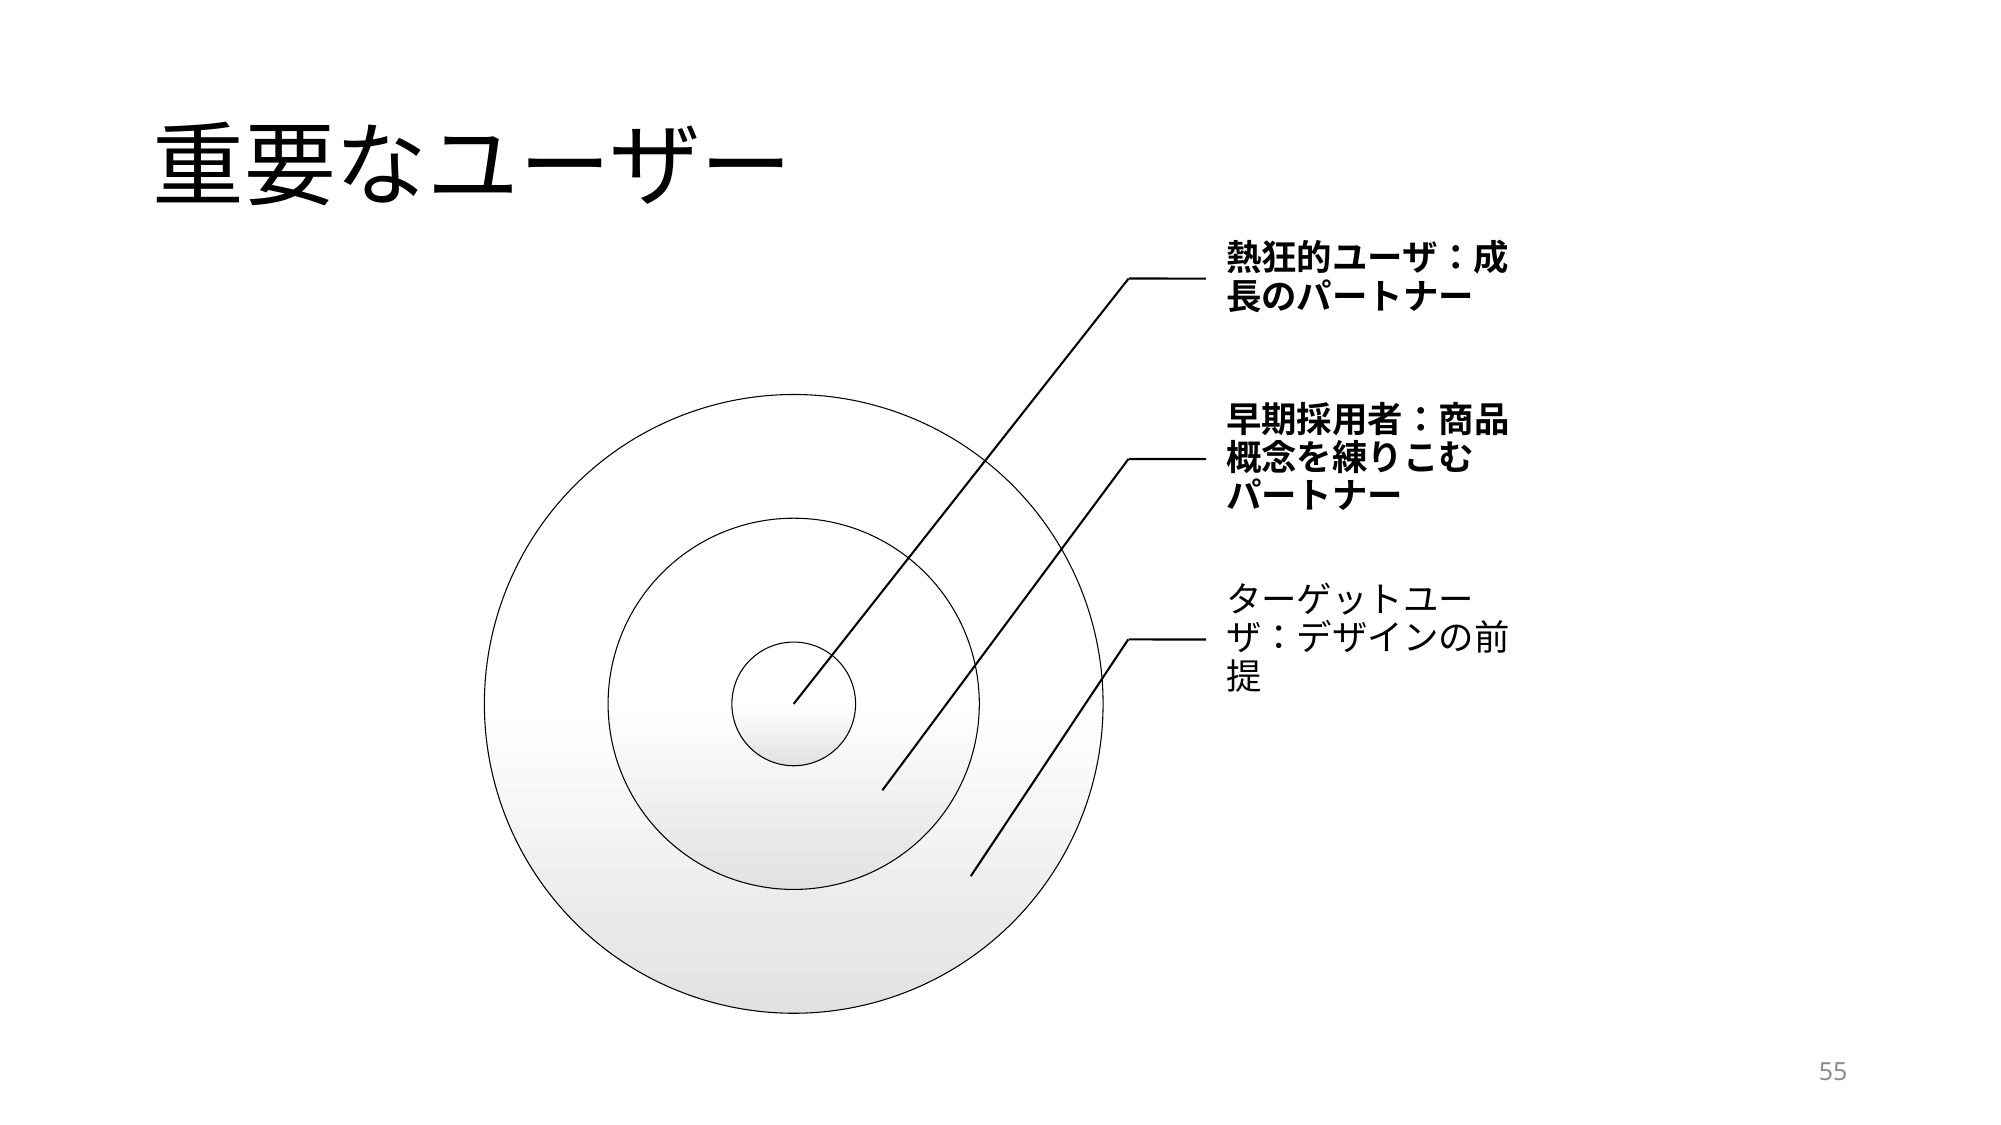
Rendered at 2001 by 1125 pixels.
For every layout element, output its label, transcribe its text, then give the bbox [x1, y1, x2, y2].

slide_number 55 [1412, 1042, 1863, 1103]
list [137, 188, 1863, 1014]
title 重要なユーザー [137, 59, 1863, 188]
